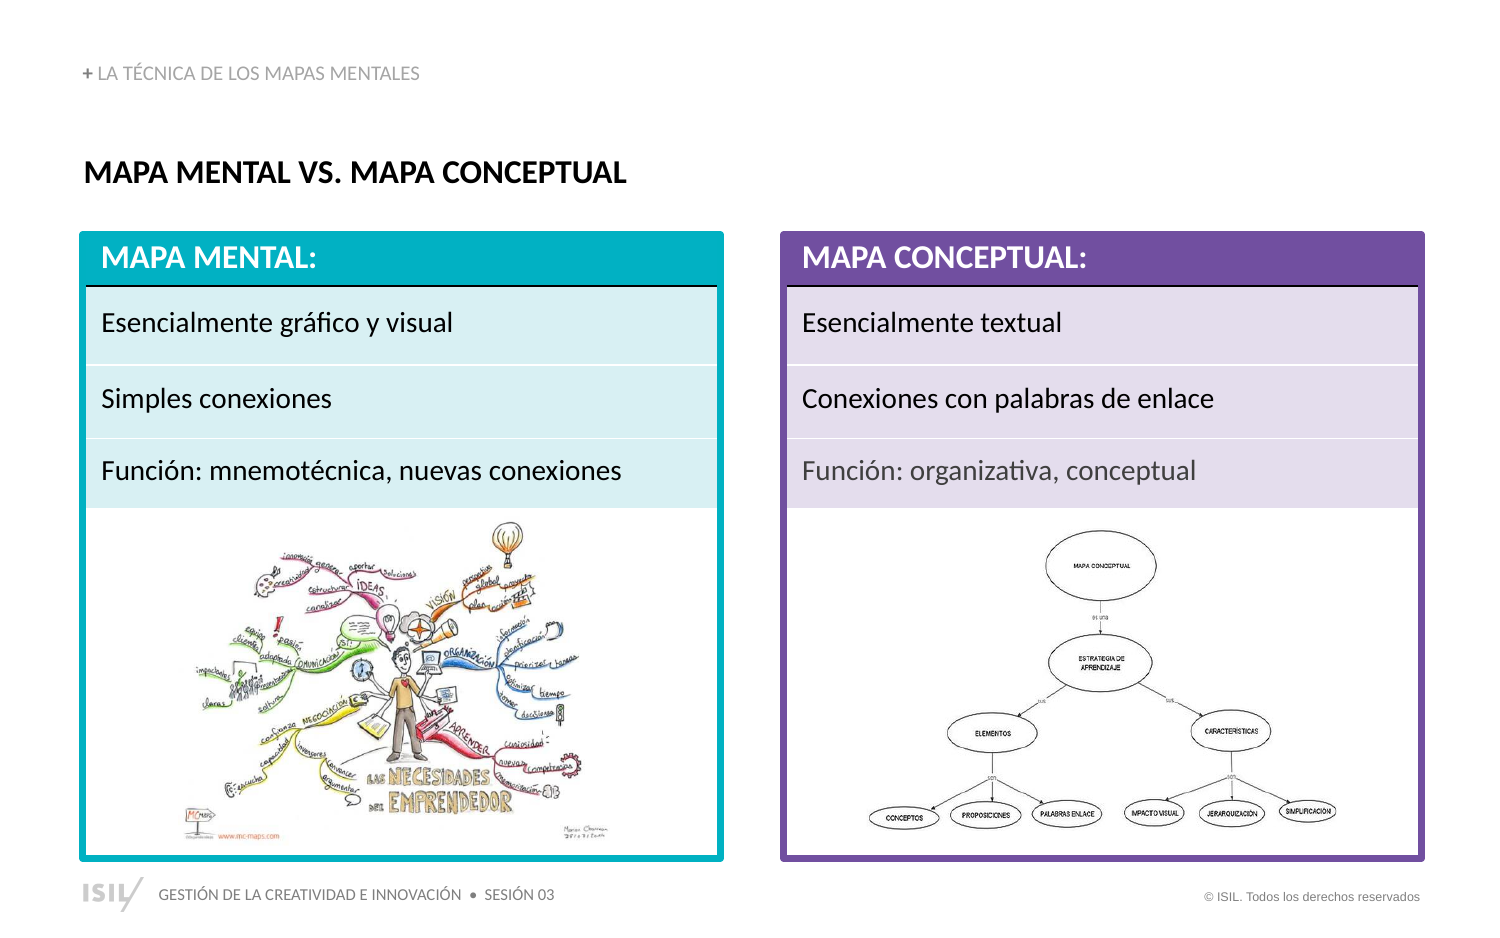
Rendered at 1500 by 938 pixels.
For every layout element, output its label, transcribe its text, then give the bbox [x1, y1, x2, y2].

text_box MAPA MENTAL VS. MAPA CONCEPTUAL [83, 150, 721, 191]
text_box [82, 234, 721, 859]
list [866, 527, 1337, 831]
text_box [783, 234, 1422, 859]
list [177, 511, 617, 847]
text_box + LA TÉCNICA DE LOS MAPAS MENTALES [82, 61, 494, 85]
